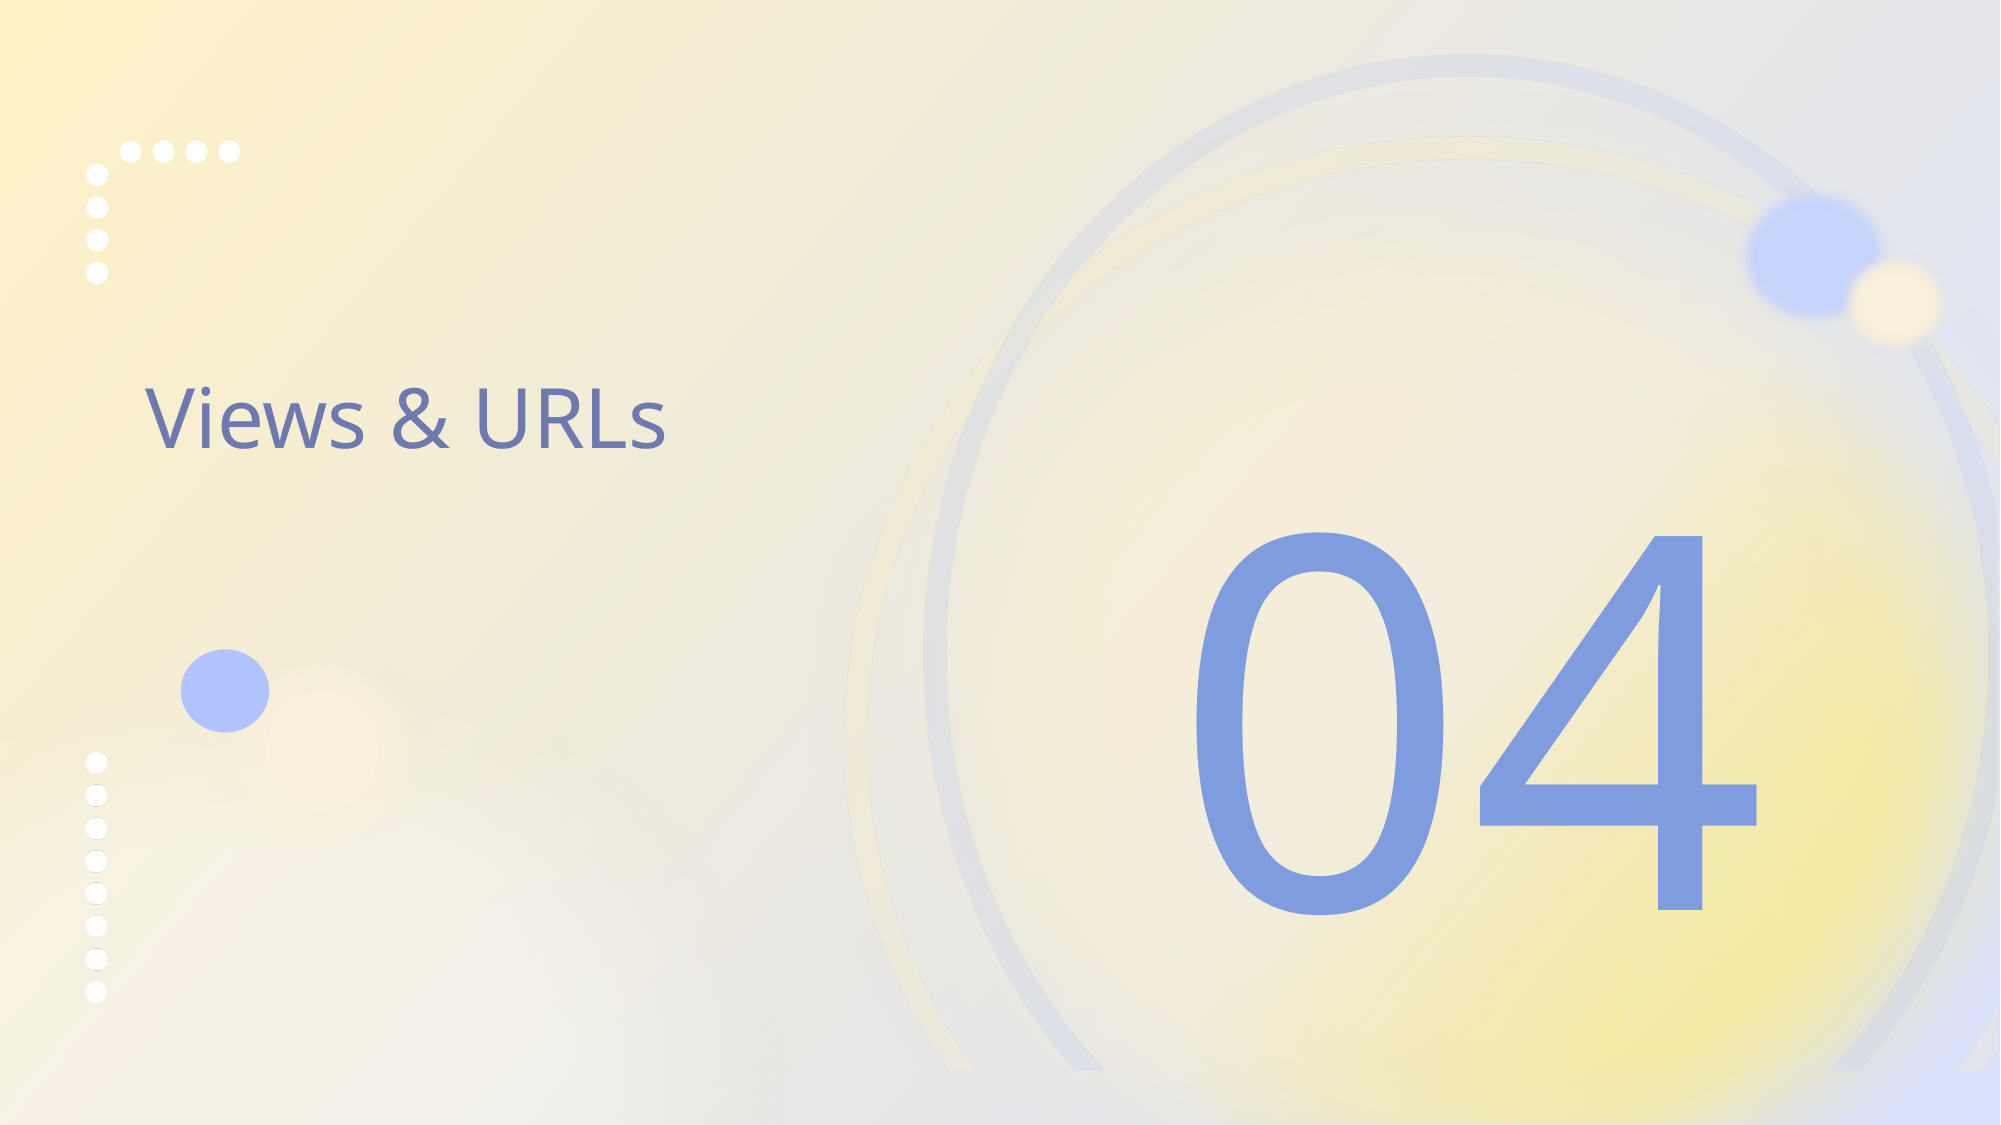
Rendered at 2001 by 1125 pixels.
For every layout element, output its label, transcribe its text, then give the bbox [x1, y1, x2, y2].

text_box [86, 196, 109, 219]
text_box [218, 140, 241, 163]
picture [0, 54, 1999, 1125]
text_box [86, 261, 109, 285]
text_box [86, 229, 109, 252]
text_box Views & URLs [130, 357, 808, 473]
text_box [152, 140, 175, 163]
text_box [185, 140, 208, 163]
text_box [119, 140, 142, 163]
text_box [86, 163, 109, 186]
